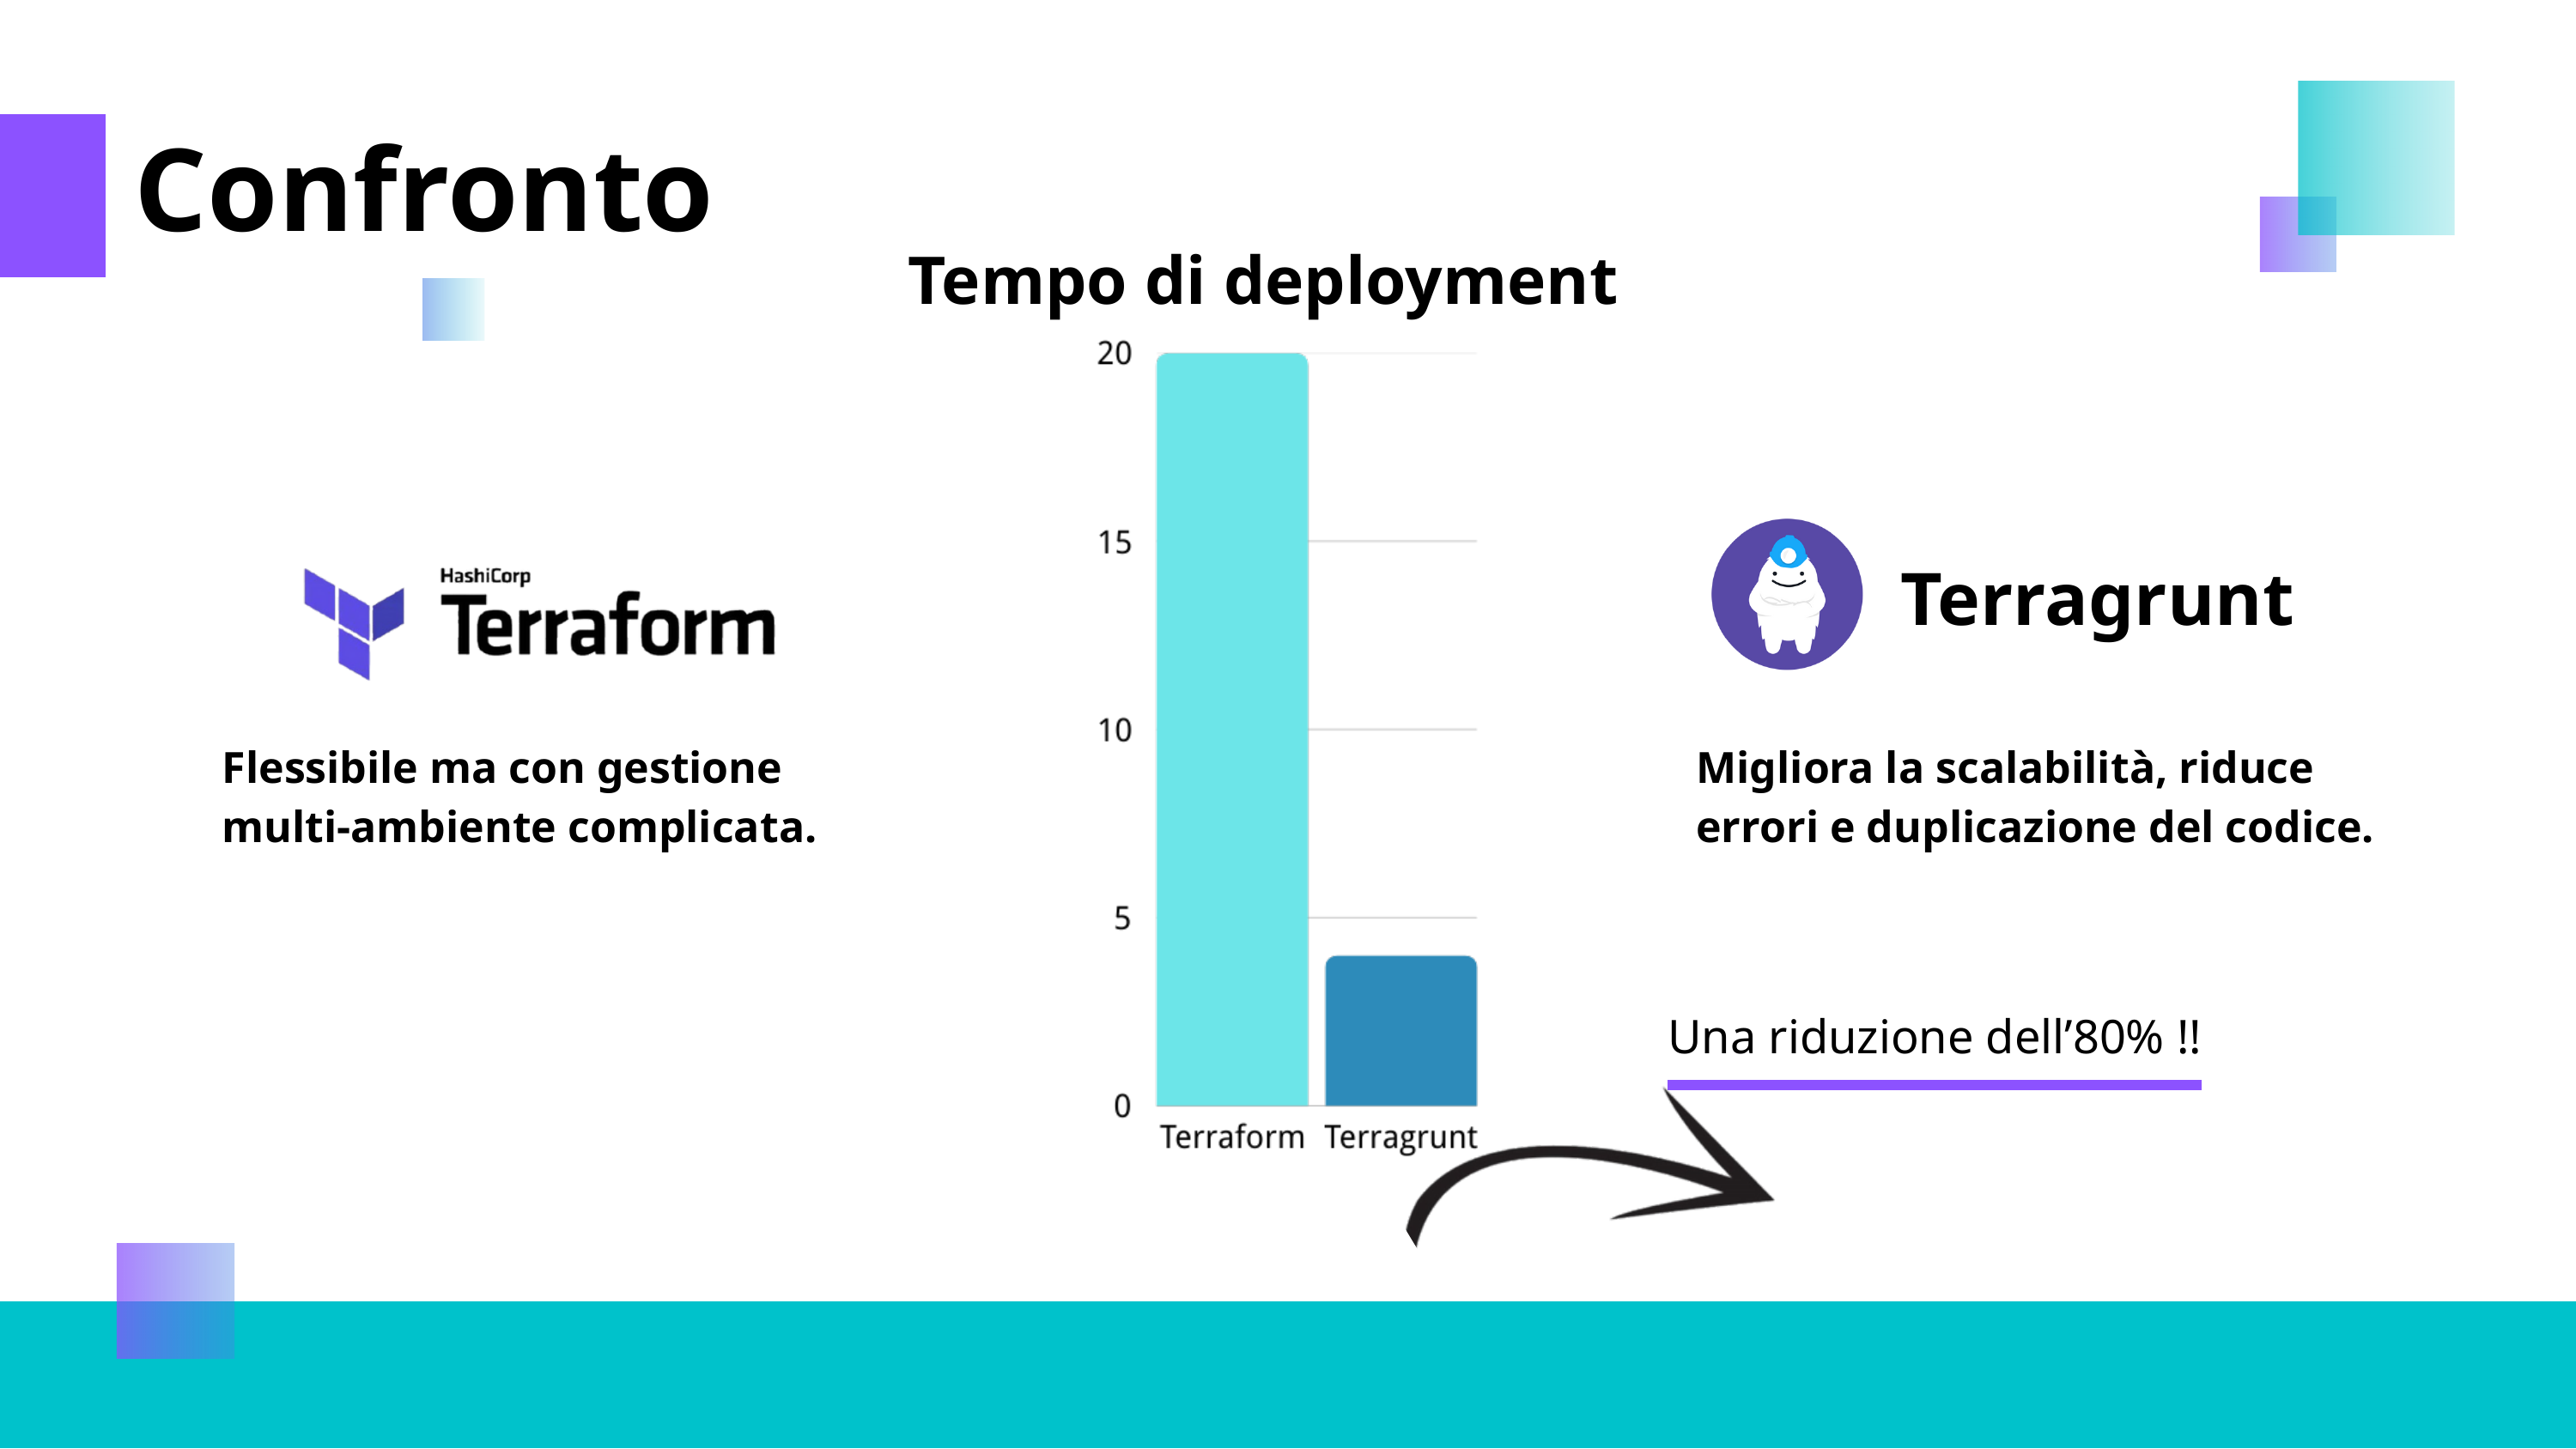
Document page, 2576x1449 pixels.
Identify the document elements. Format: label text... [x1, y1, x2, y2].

text_box Una riduzione dell’80% !! [1668, 993, 2282, 1064]
text_box [1696, 503, 1878, 685]
text_box [234, 488, 848, 731]
text_box Tempo di deployment [908, 238, 1668, 318]
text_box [2259, 81, 2455, 273]
text_box Terragrunt [1900, 552, 2379, 640]
text_box Flessibile ma con gestione multi-ambiente complicata. [222, 731, 860, 912]
text_box [1415, 957, 1829, 1300]
text_box Confronto [134, 116, 1764, 254]
text_box [116, 1243, 235, 1300]
text_box [422, 278, 485, 342]
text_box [1667, 1079, 2202, 1090]
picture [1014, 258, 1562, 1240]
text_box Migliora la scalabilità, riduce errori e duplicazione del codice. [1696, 731, 2399, 912]
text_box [0, 113, 106, 278]
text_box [0, 1300, 2576, 1449]
